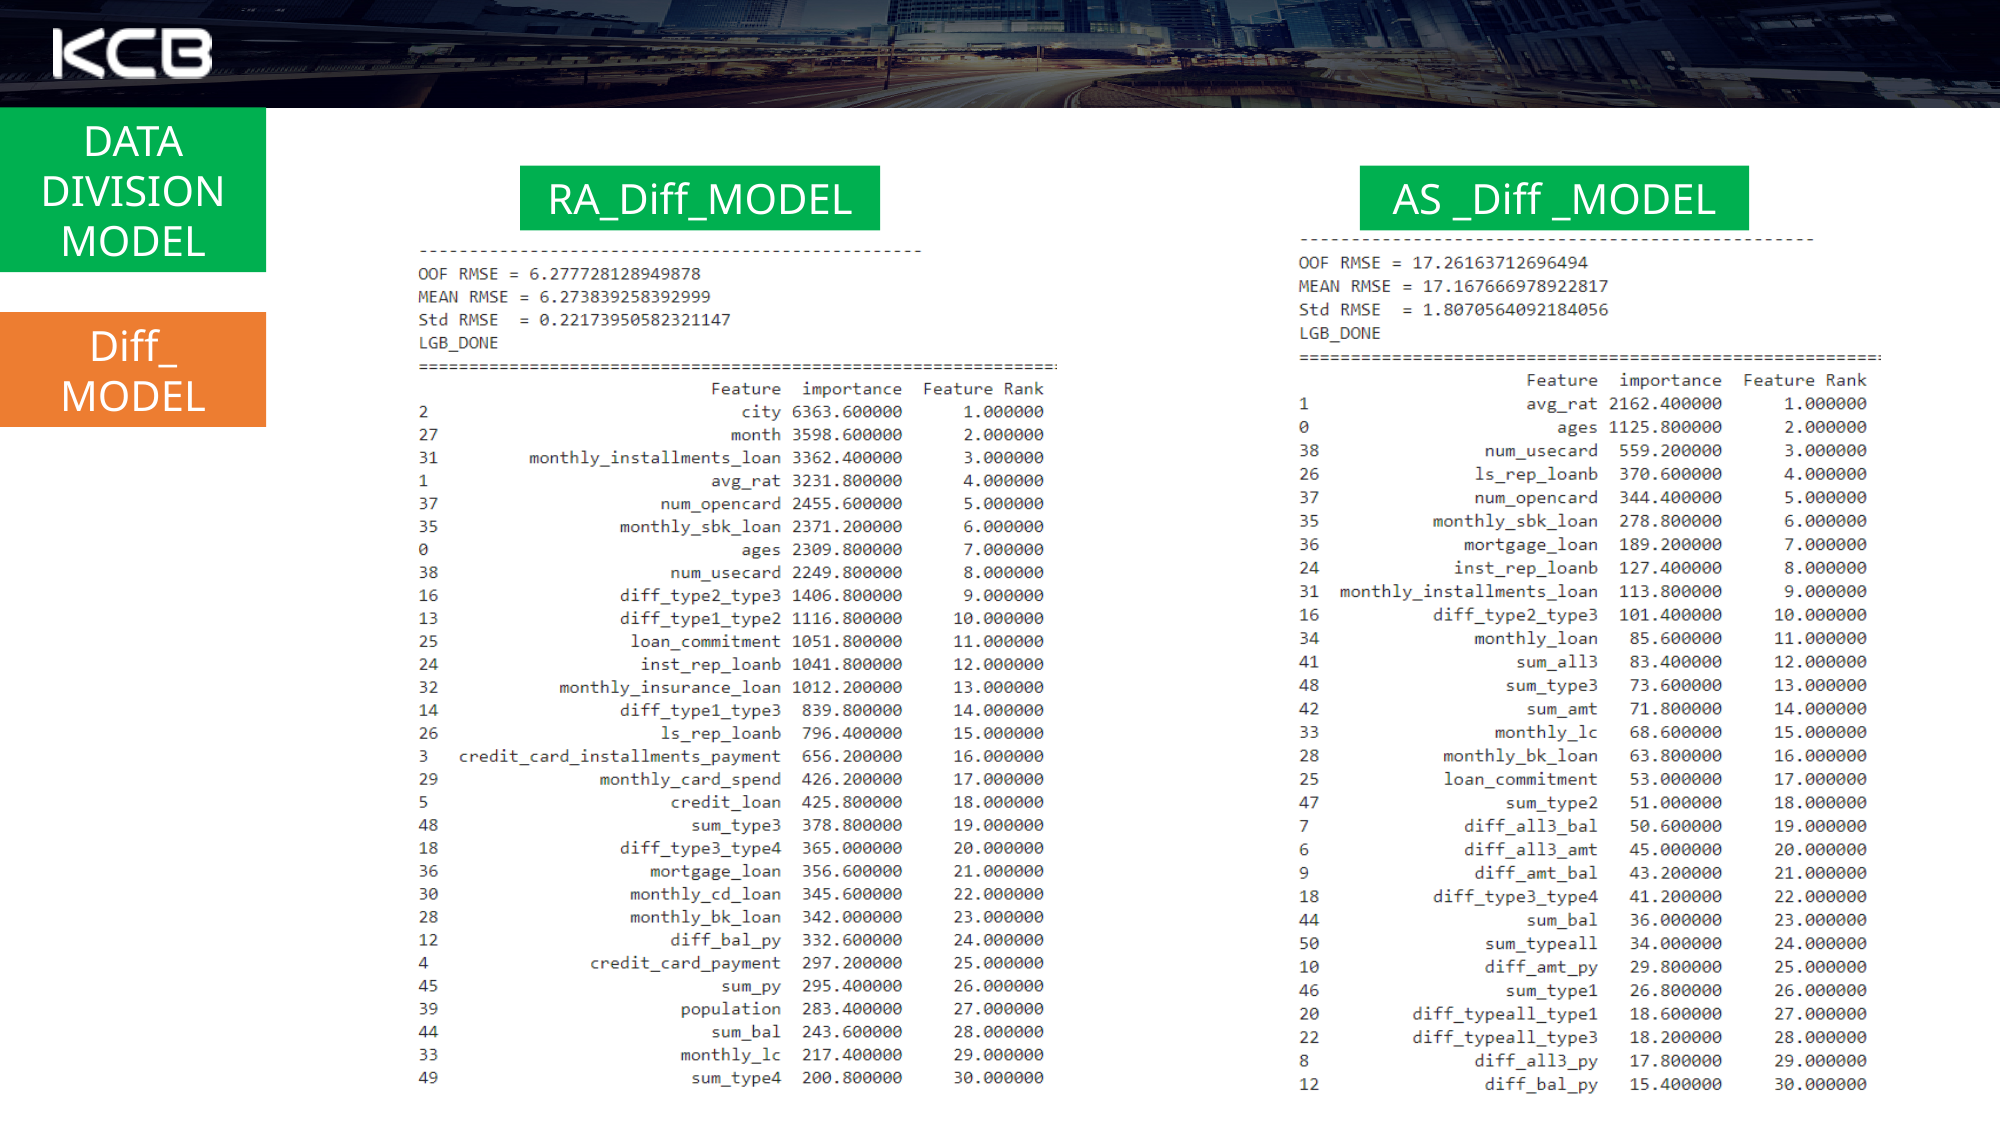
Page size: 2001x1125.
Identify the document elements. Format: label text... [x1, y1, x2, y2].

picture [0, 0, 2000, 108]
text_box RA_Diff_MODEL [520, 165, 881, 231]
text_box Diff_ MODEL [0, 312, 267, 427]
text_box DATA DIVISION MODEL [0, 108, 267, 273]
picture [409, 244, 1057, 1096]
picture [1288, 231, 1881, 1110]
text_box AS _Diff _MODEL [1359, 165, 1750, 231]
